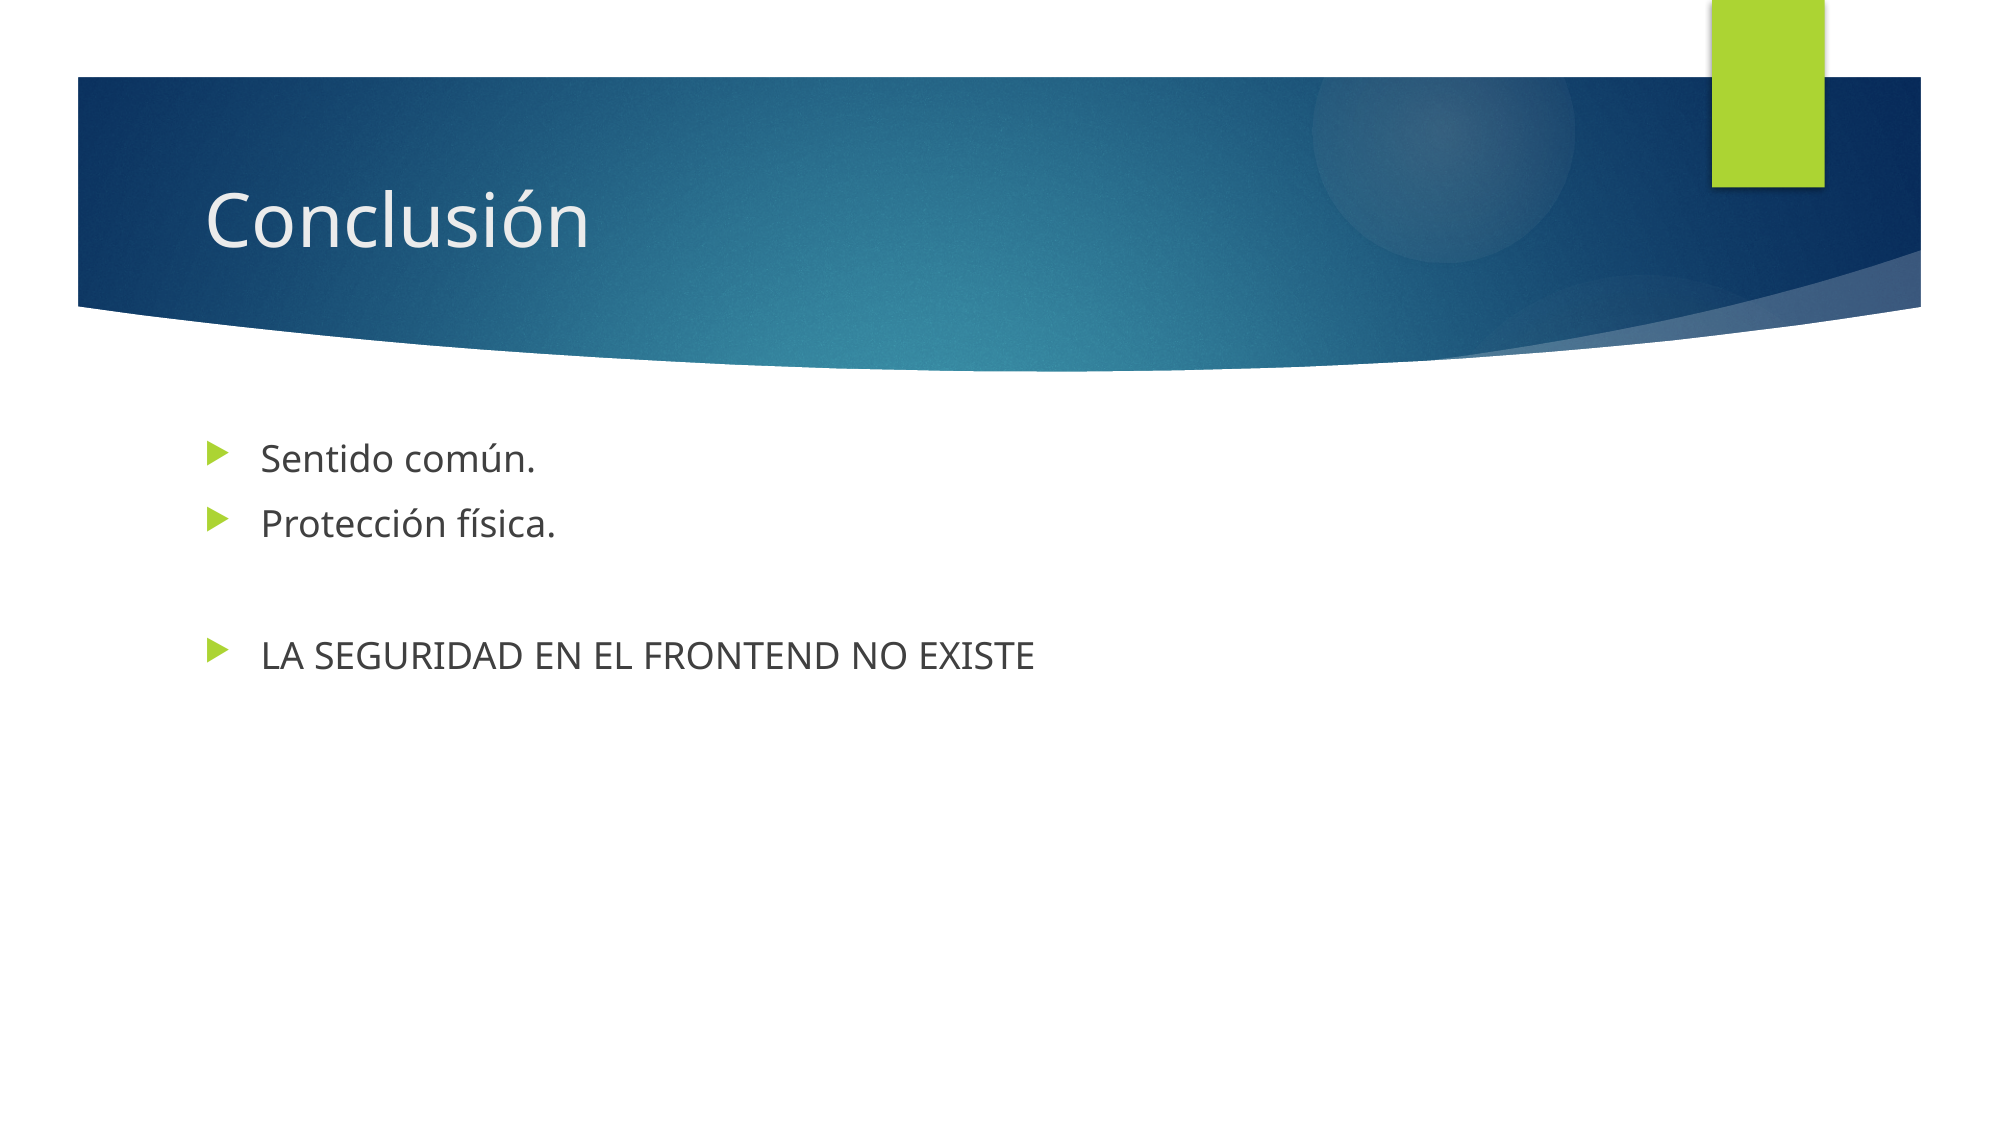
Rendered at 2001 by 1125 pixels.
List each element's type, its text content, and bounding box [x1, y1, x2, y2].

list Sentido común. Protección física. LA SEGURIDAD EN EL FRONTEND NO EXISTE [189, 427, 1627, 988]
title Conclusión [189, 159, 1627, 276]
